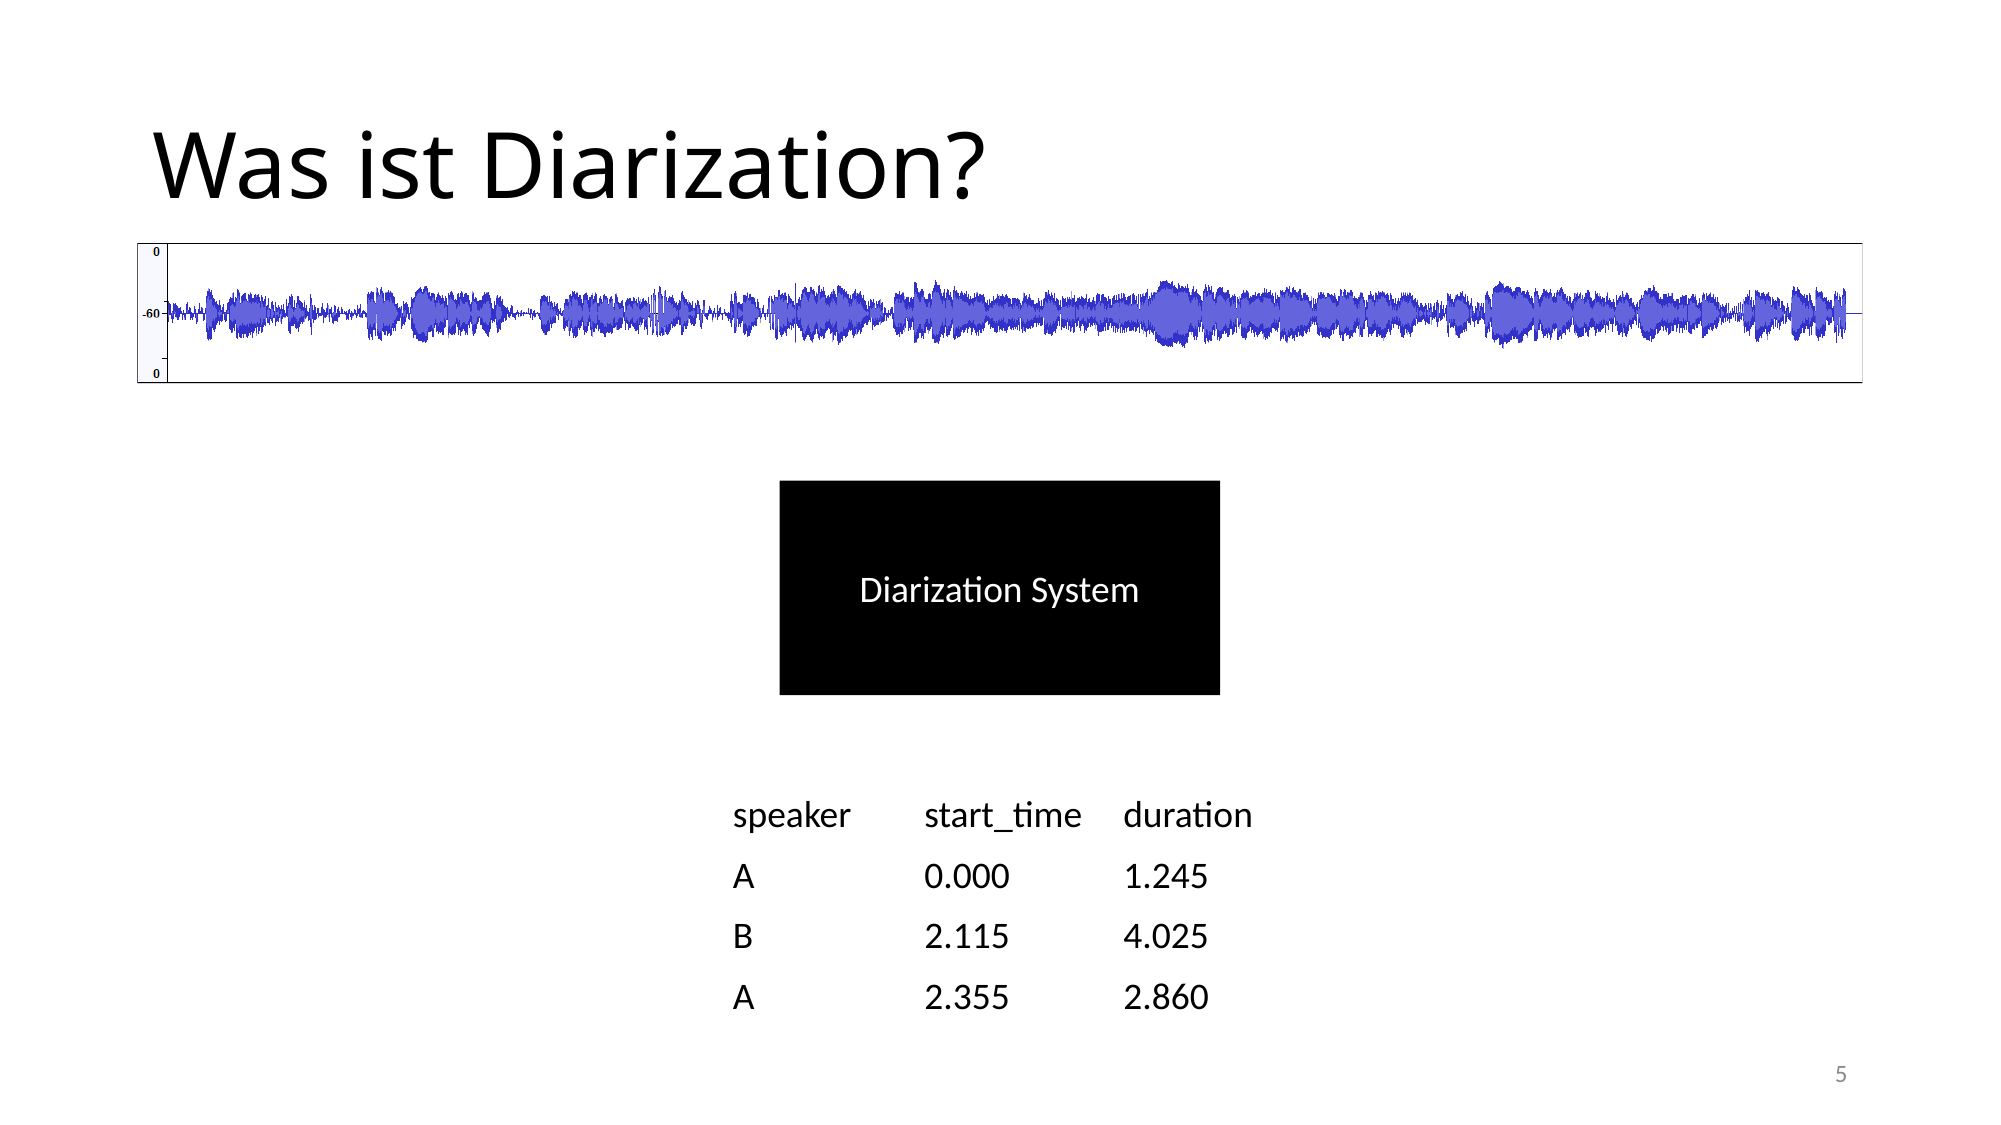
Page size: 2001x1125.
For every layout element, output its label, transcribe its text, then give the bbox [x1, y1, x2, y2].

title Was ist Diarization? [137, 59, 1863, 243]
table_cell A [718, 974, 909, 1035]
table_cell 2.355 [909, 974, 1108, 1035]
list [137, 243, 1863, 385]
text_box Diarization System [779, 480, 1221, 696]
table_cell 4.025 [1108, 913, 1282, 974]
table_cell A [718, 852, 909, 913]
table_cell 0.000 [909, 852, 1108, 913]
table_cell 2.860 [1108, 974, 1282, 1035]
table_cell 1.245 [1108, 852, 1282, 913]
table_header duration [1108, 792, 1282, 852]
slide_number 5 [1412, 1042, 1863, 1103]
table_header start_time [909, 792, 1108, 852]
table_cell B [718, 913, 909, 974]
table_header speaker [718, 792, 909, 852]
table_cell 2.115 [909, 913, 1108, 974]
